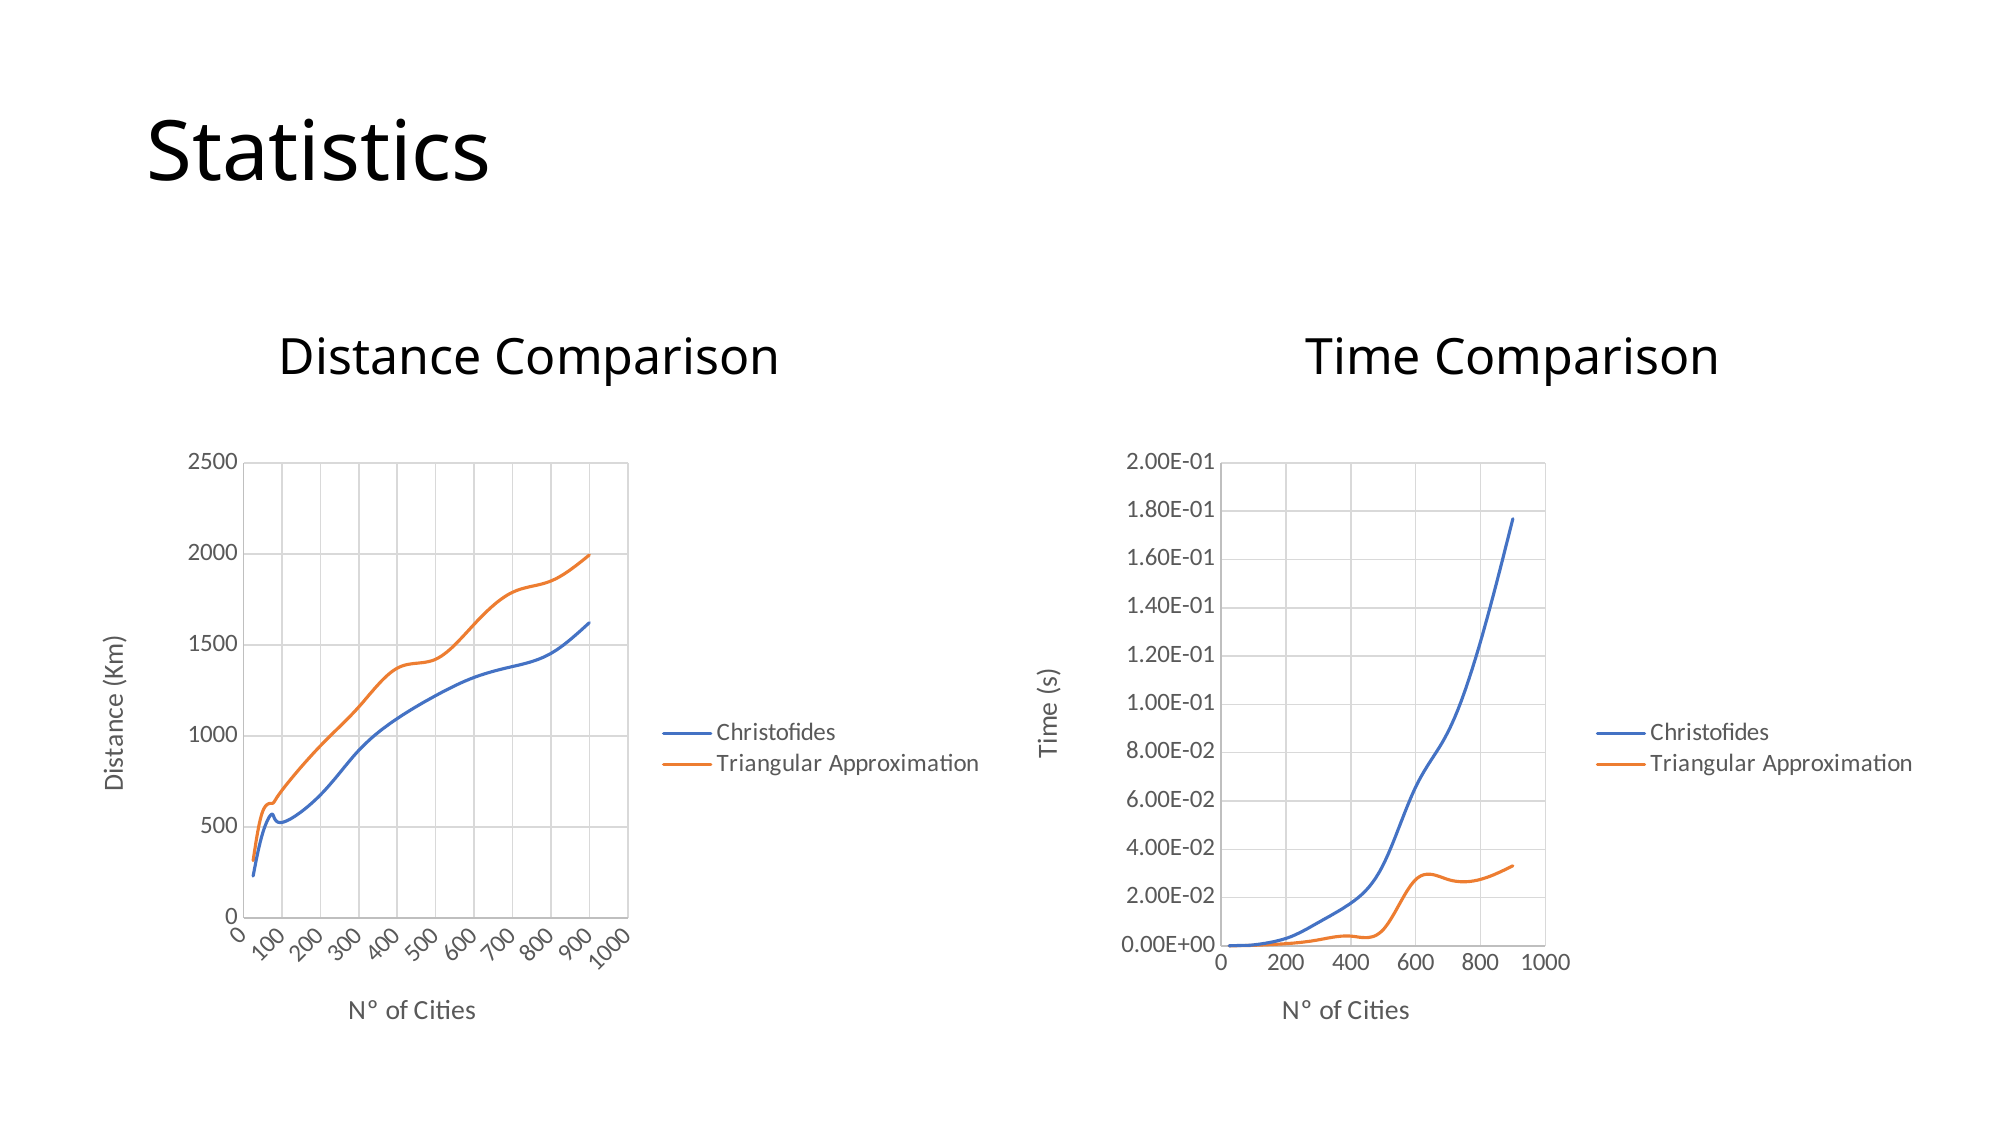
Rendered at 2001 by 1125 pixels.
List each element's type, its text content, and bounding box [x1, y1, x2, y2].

text_box Time Comparison [1268, 316, 1758, 392]
text_box Distance Comparison [242, 316, 817, 392]
chart [66, 437, 1934, 1061]
text_box Statistics [108, 89, 530, 205]
